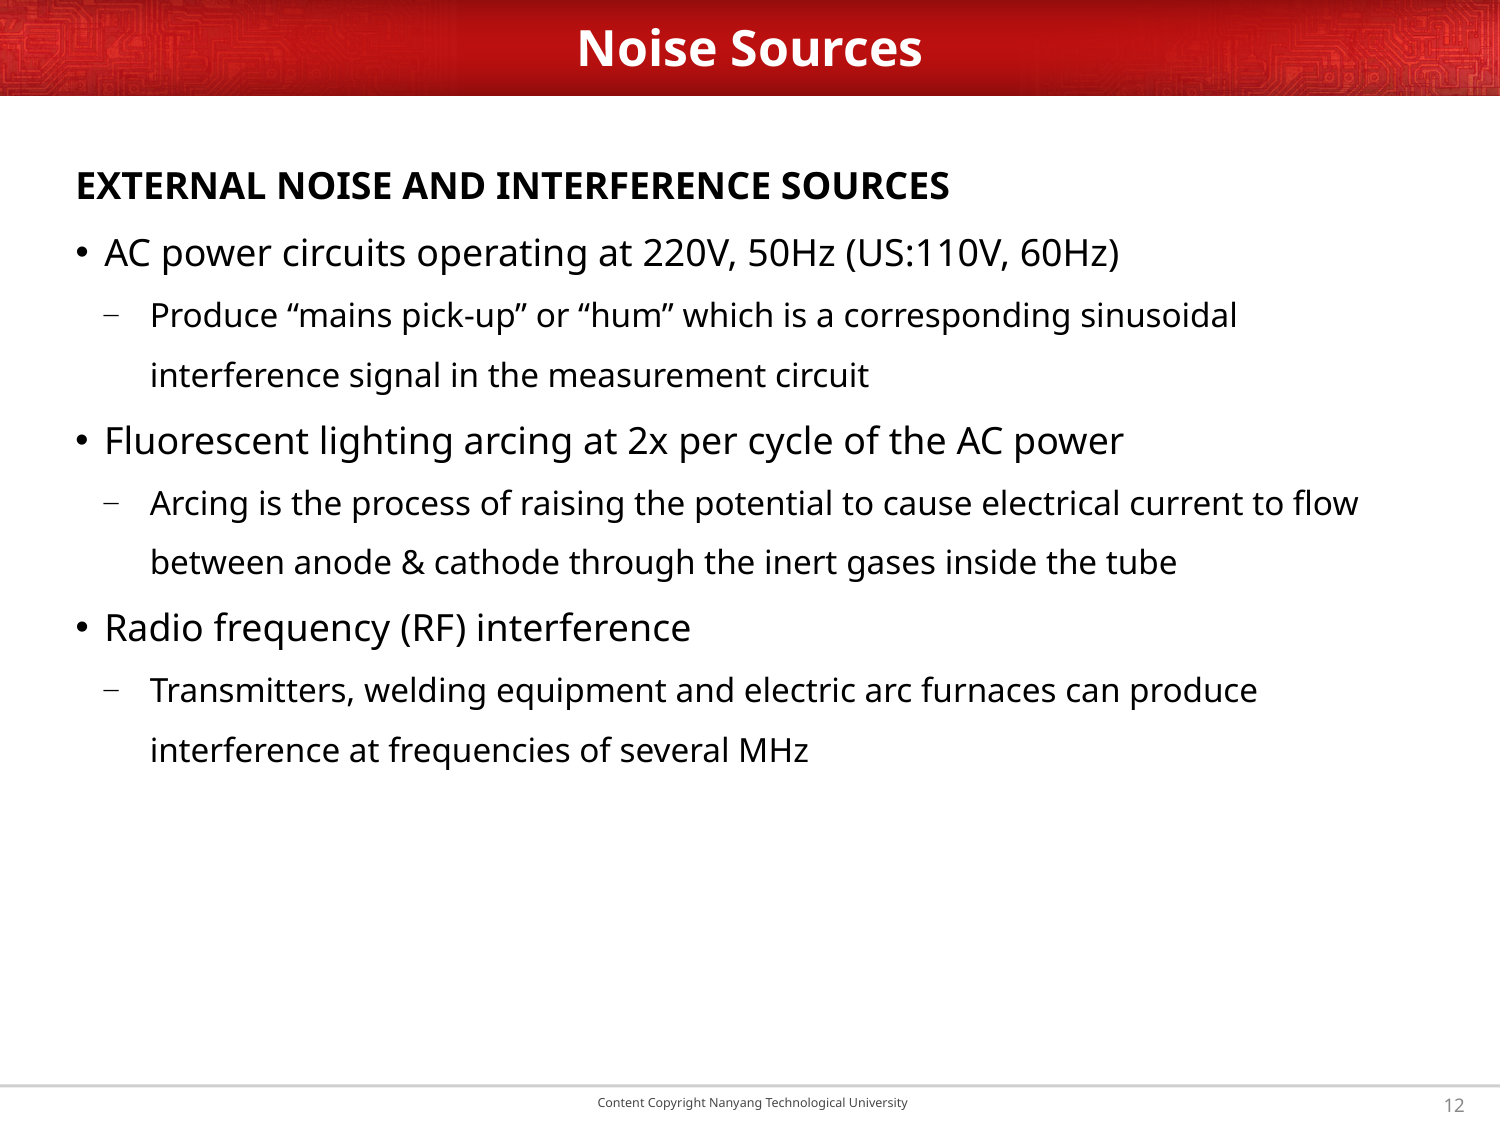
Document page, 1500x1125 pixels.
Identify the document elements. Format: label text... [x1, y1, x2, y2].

list EXTERNAL NOISE AND INTERFERENCE SOURCES AC power circuits operating at 220V, 50Hz (US:110V, 60Hz) Produce “mains pick-up” or “hum” which is a corresponding sinusoidal interference signal in the measurement circuit Fluorescent lighting arcing at 2x per cycle of the AC power Arcing is the process of raising the potential to cause electrical current to flow between anode & cathode through the inert gases inside the tube Radio frequency (RF) interference Transmitters, welding equipment and electric arc furnaces can produce interference at frequencies of several MHz [60, 132, 1390, 1050]
title Noise Sources [0, 0, 1500, 93]
